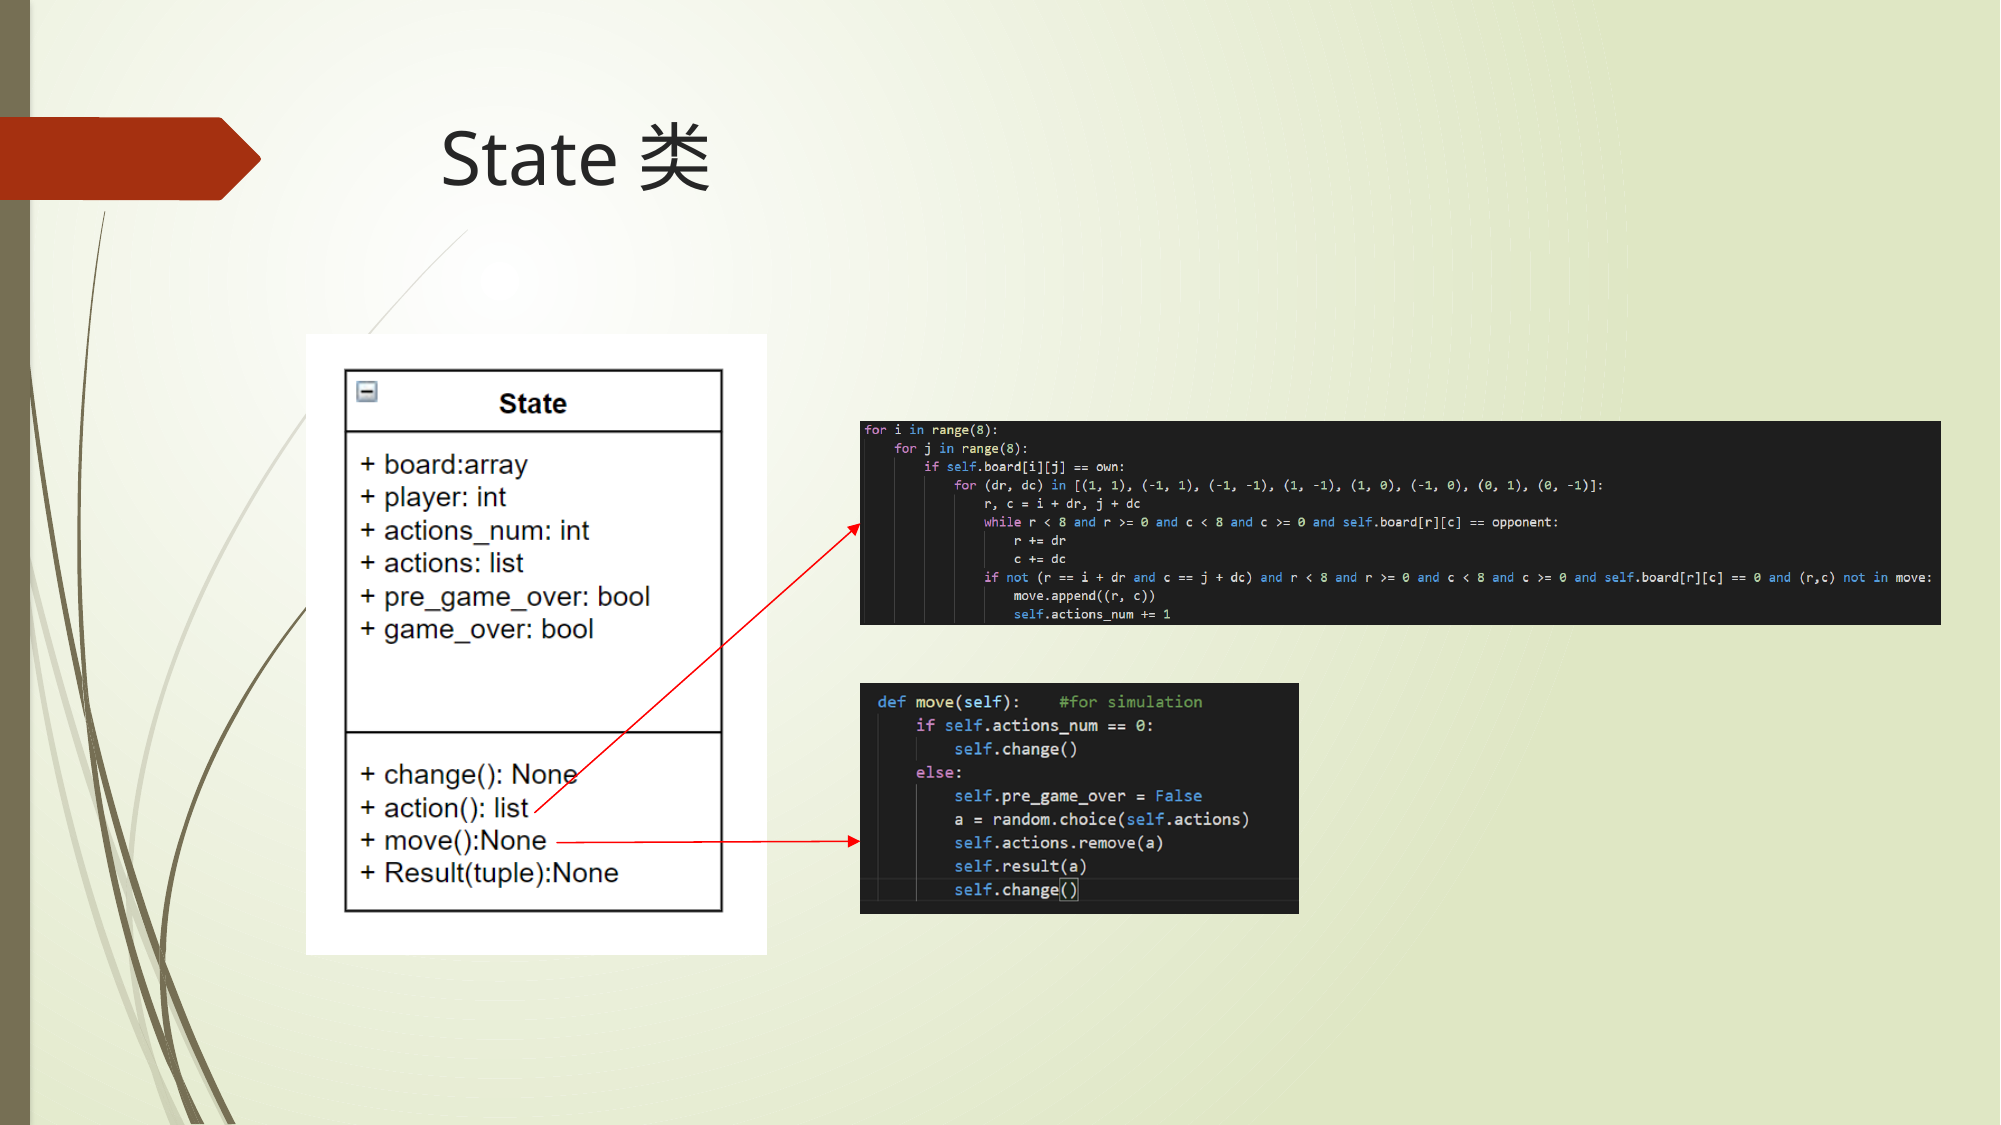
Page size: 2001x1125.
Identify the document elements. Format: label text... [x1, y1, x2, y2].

picture [860, 683, 1299, 915]
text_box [534, 523, 861, 813]
picture [860, 421, 1941, 625]
title State类 [425, 102, 1888, 313]
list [306, 334, 767, 955]
